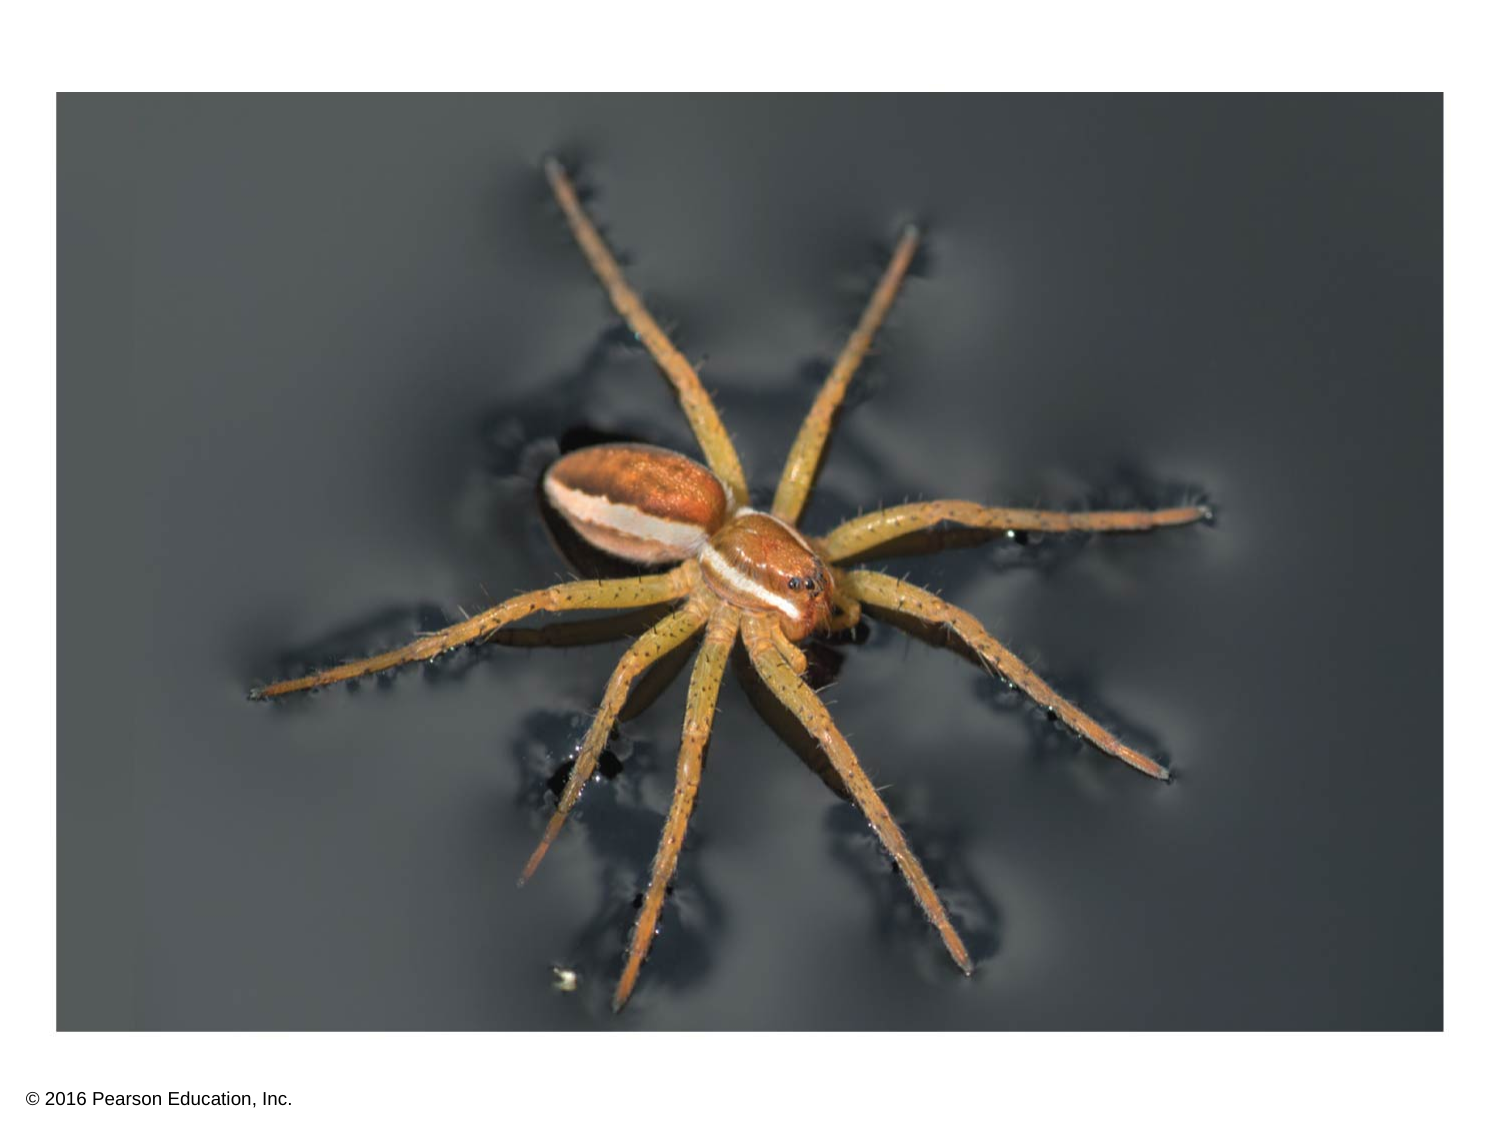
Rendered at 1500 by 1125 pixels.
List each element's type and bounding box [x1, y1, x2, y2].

picture [48, 84, 1452, 1041]
